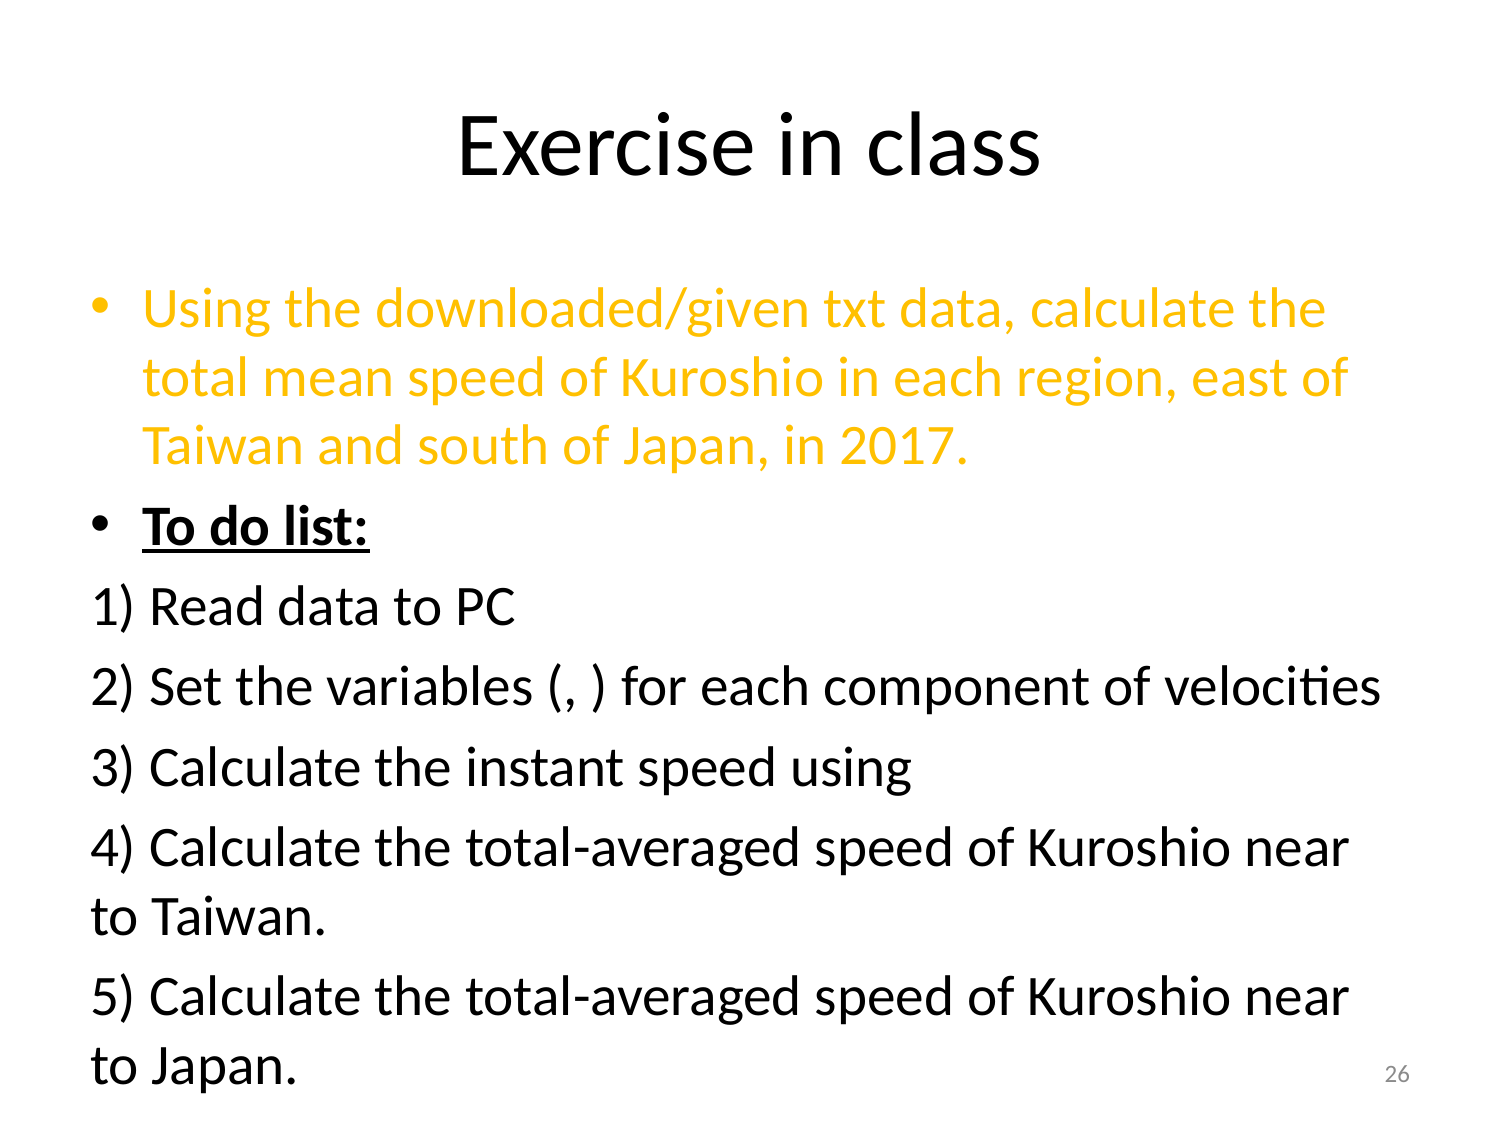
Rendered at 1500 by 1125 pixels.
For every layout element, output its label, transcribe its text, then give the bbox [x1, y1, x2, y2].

slide_number 26 [1074, 1042, 1425, 1103]
title Exercise in class [75, 45, 1425, 233]
